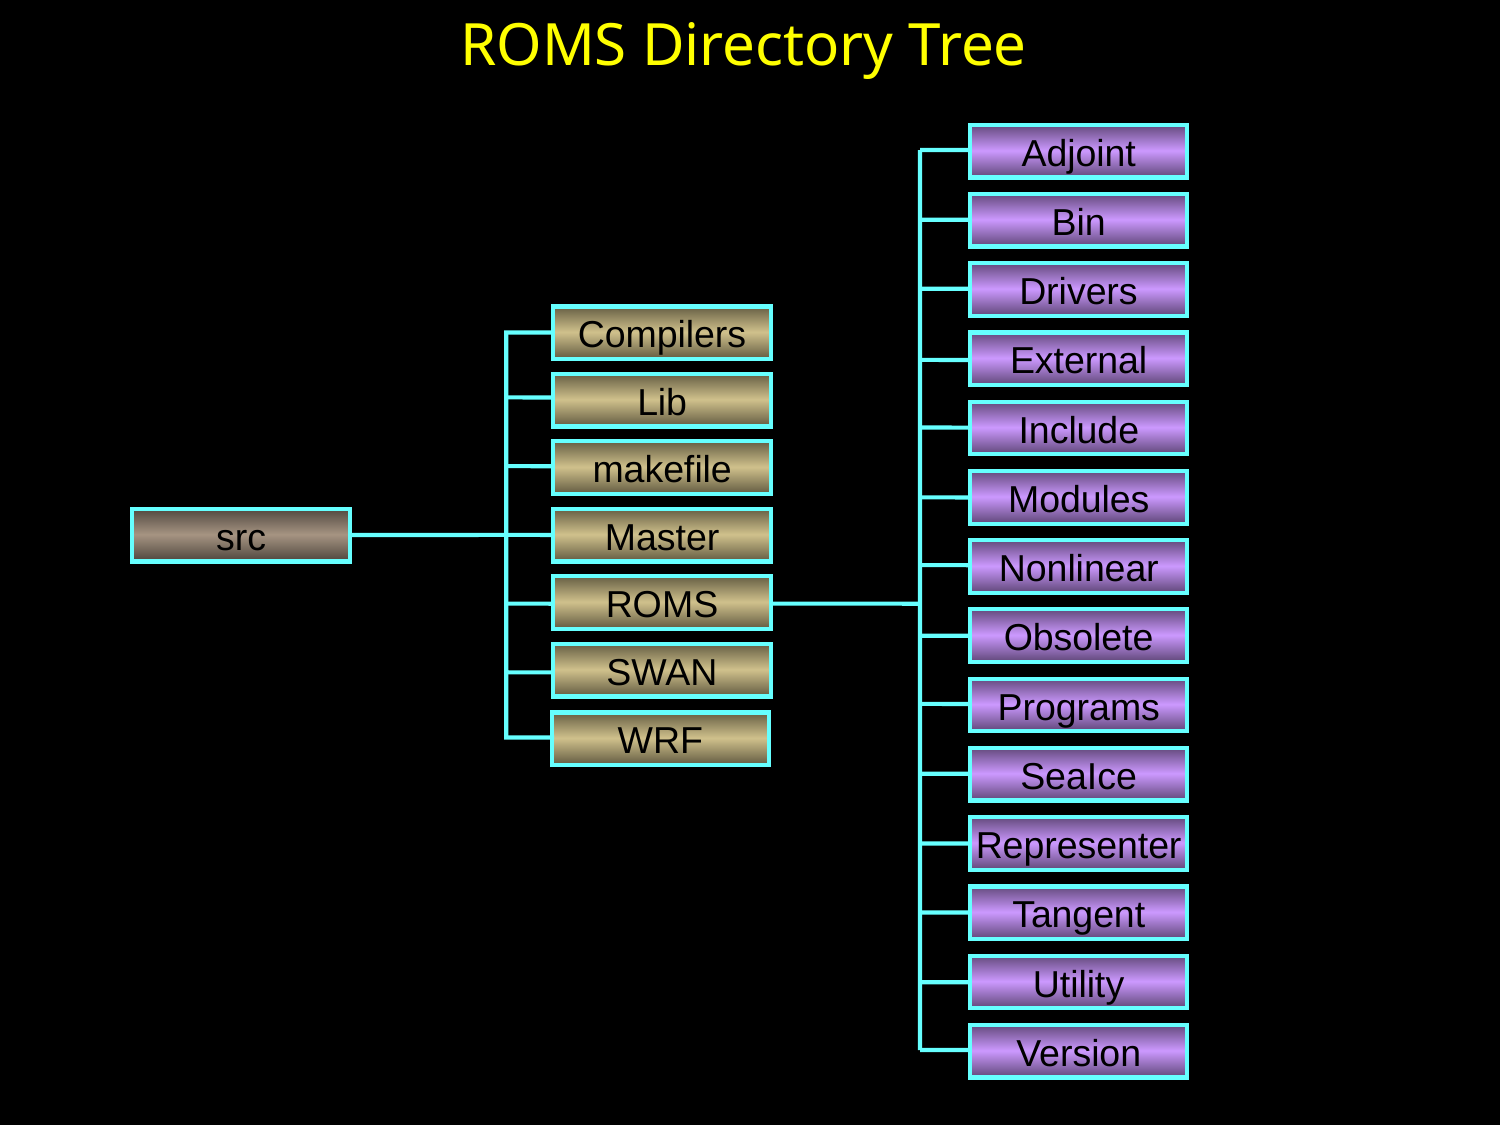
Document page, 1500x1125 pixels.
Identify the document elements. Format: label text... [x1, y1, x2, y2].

text_box WRF [551, 712, 770, 766]
text_box makefile [553, 441, 771, 494]
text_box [918, 124, 1188, 1078]
text_box Master [553, 508, 771, 562]
text_box src [132, 508, 350, 562]
text_box Lib [553, 373, 771, 427]
text_box SWAN [553, 643, 771, 697]
text_box ROMS Directory Tree [445, 0, 1055, 85]
text_box Compilers [553, 306, 771, 360]
text_box ROMS [553, 576, 771, 629]
